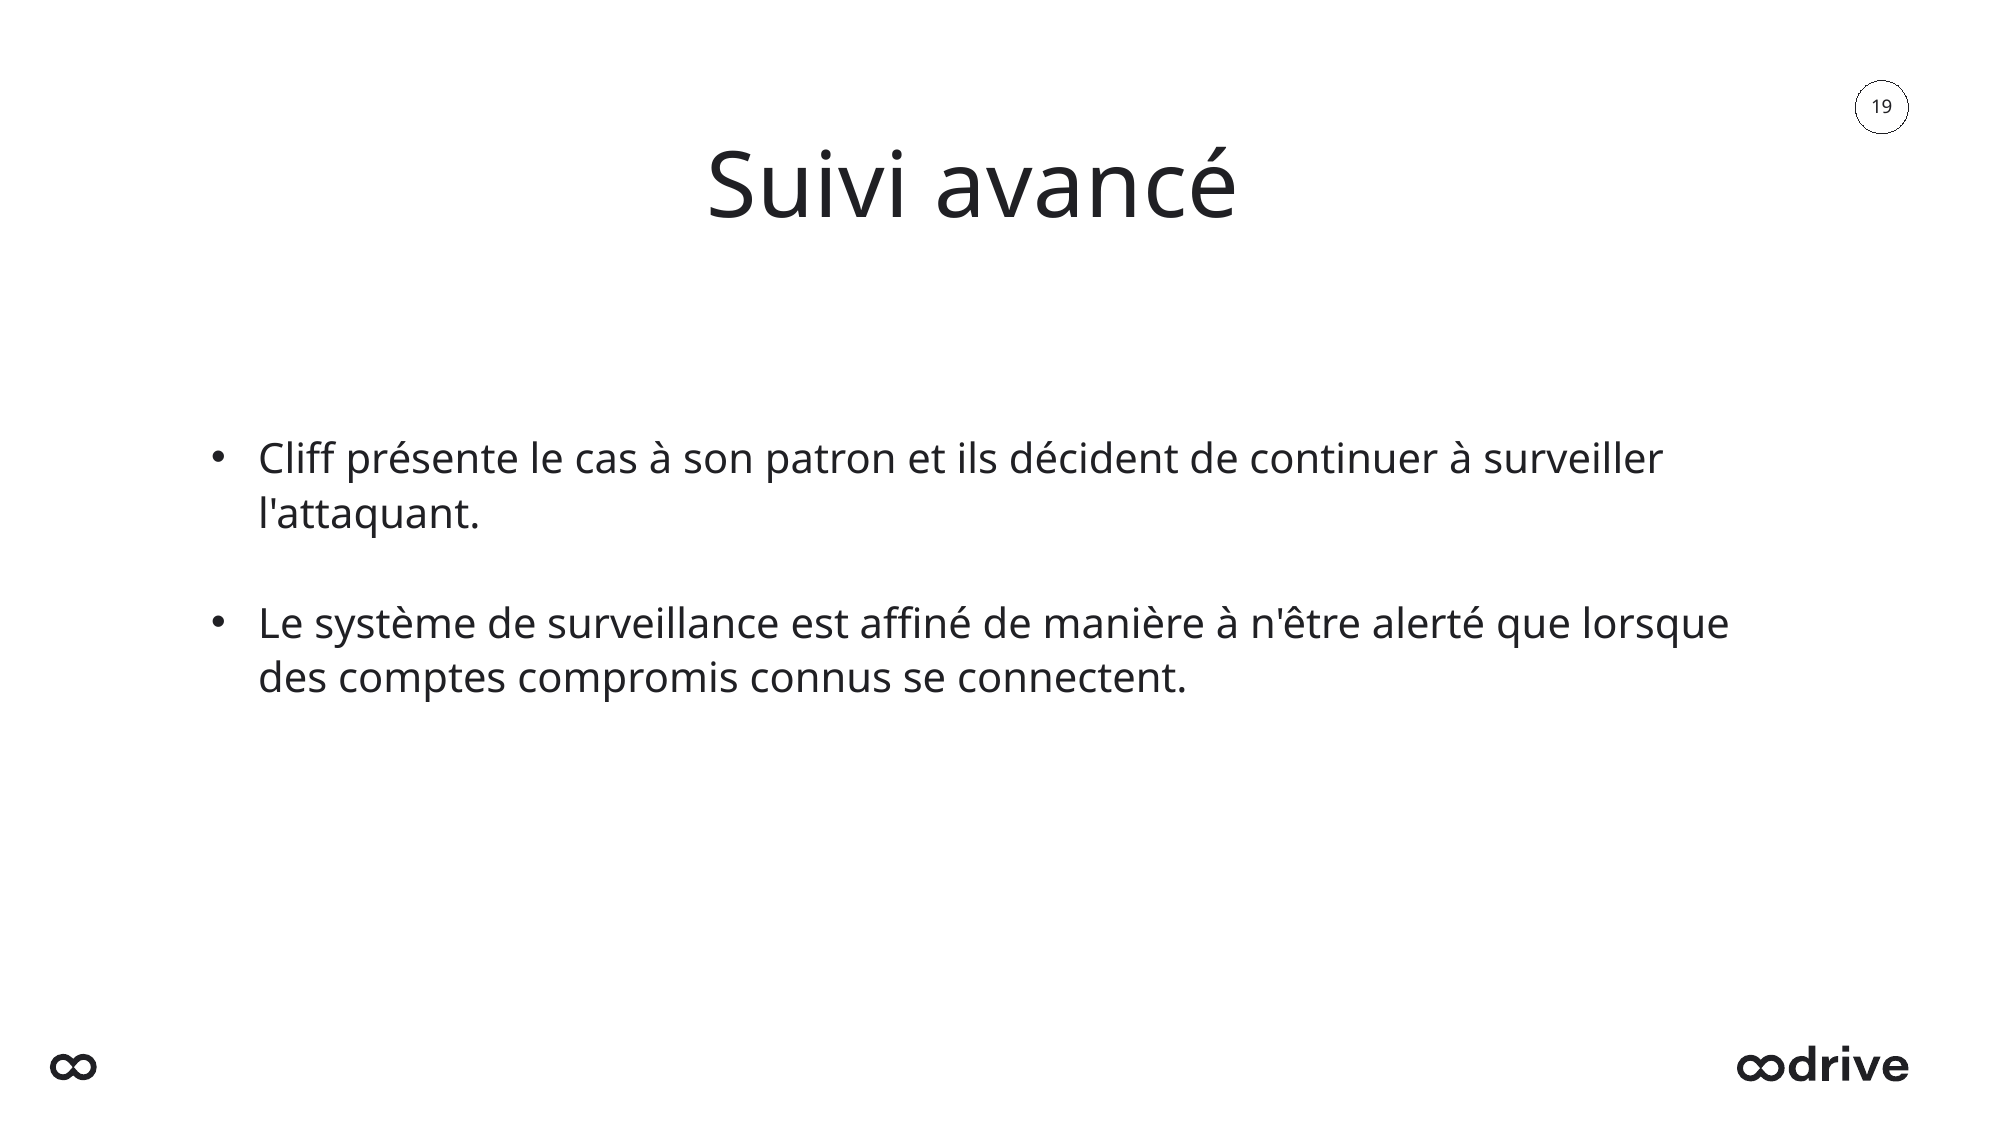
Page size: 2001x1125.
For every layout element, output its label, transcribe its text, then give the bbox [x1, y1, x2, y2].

title Suivi avancé [91, 133, 1856, 240]
text_box Cliff présente le cas à son patron et ils décident de continuer à surveiller l'attaquant. Le système de surveillance est affiné de manière à n'être alerté que lorsque des comptes compromis connus se connectent. [211, 426, 1778, 856]
slide_number 19 [1855, 80, 1909, 134]
